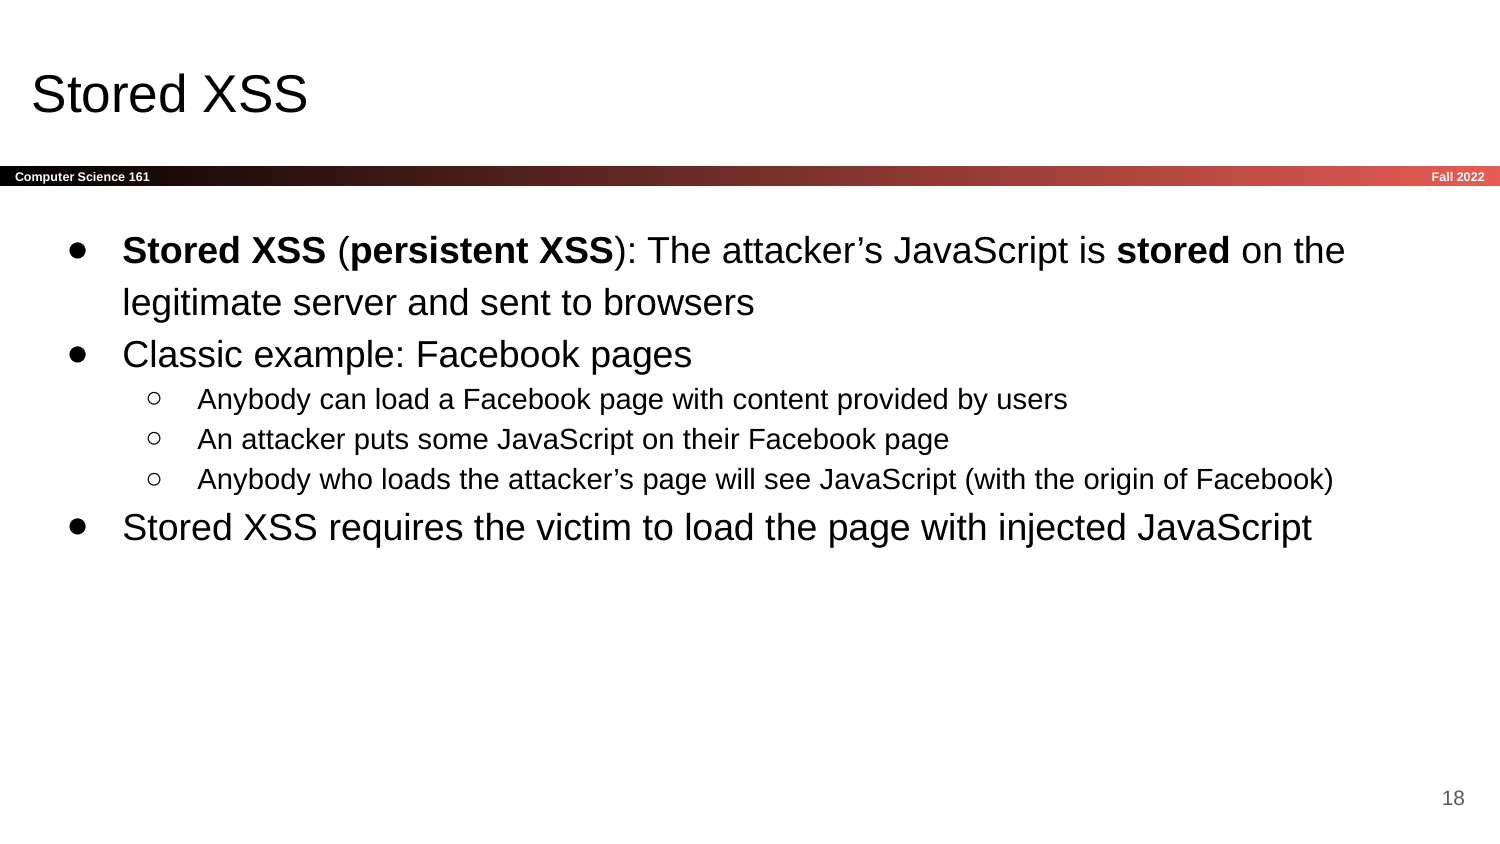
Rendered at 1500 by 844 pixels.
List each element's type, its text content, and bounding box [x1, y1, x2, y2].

list Stored XSS (persistent XSS): The attacker’s JavaScript is stored on the legitimate server and sent to browsers Classic example: Facebook pages Anybody can load a Facebook page with content provided by users An attacker puts some JavaScript on their Facebook page Anybody who loads the attacker’s page will see JavaScript (with the origin of Facebook) Stored XSS requires the victim to load the page with injected JavaScript [32, 204, 1431, 823]
slide_number ‹#› [1389, 764, 1480, 830]
title Stored XSS [16, 44, 1415, 139]
